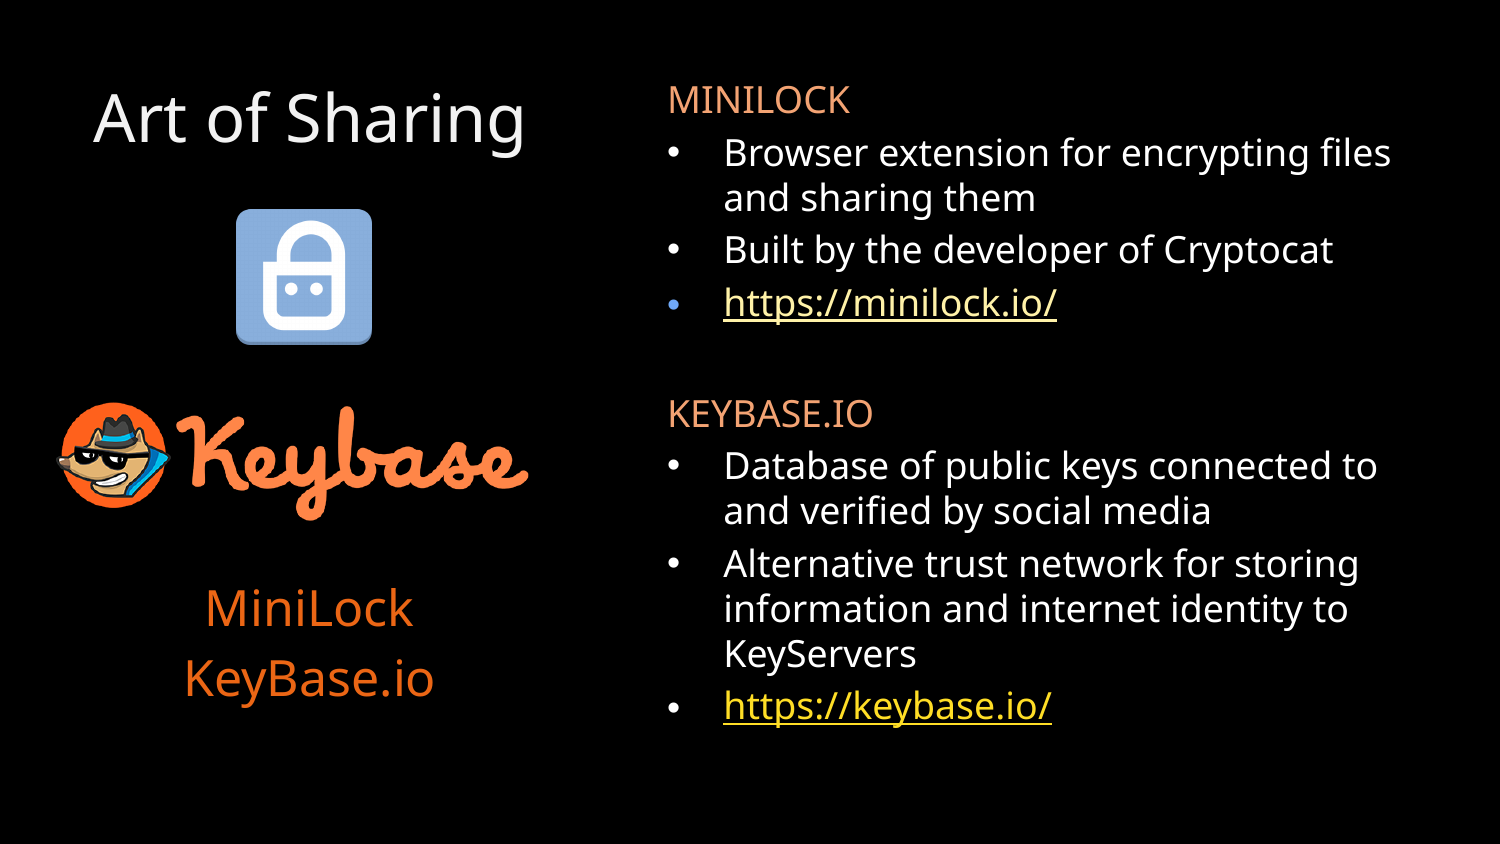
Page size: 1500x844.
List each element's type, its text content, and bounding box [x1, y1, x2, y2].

picture [55, 402, 540, 530]
list MINILOCK Browser extension for encrypting files and sharing them Built by the developer of Cryptocat https://minilock.io/ KEYBASE.IO Database of public keys connected to and verified by social media Alternative trust network for storing information and internet identity to KeyServers https://keybase.io/ [652, 68, 1434, 786]
picture [236, 209, 372, 345]
text_box Art of Sharing [34, 68, 588, 210]
list MiniLock KeyBase.io [62, 568, 558, 786]
